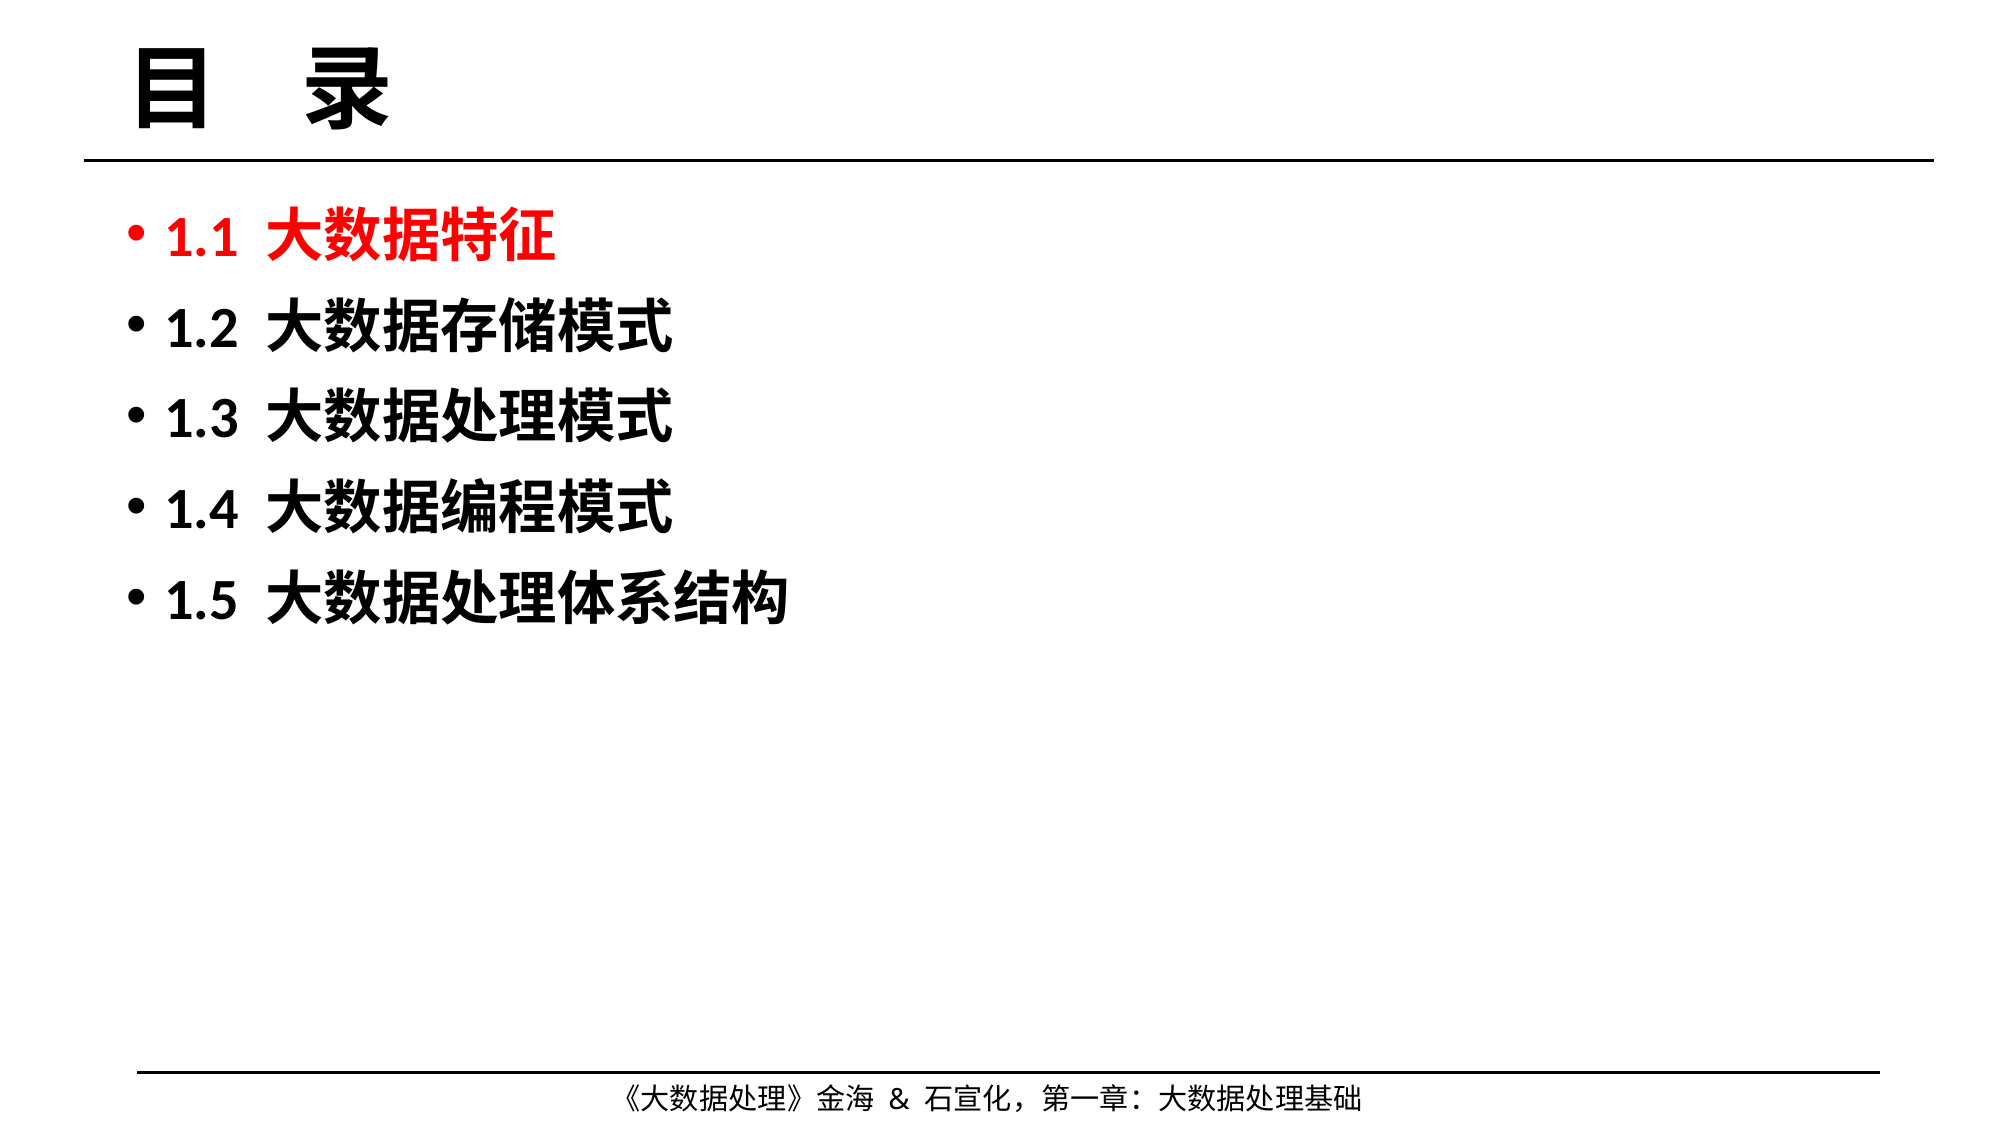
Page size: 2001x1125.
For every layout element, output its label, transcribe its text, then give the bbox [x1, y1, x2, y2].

title 目 录 [111, 22, 1905, 161]
list 1.1 大数据特征 1.2 大数据存储模式 1.3 大数据处理模式 1.4 大数据编程模式 1.5 大数据处理体系结构 [111, 190, 1905, 1014]
